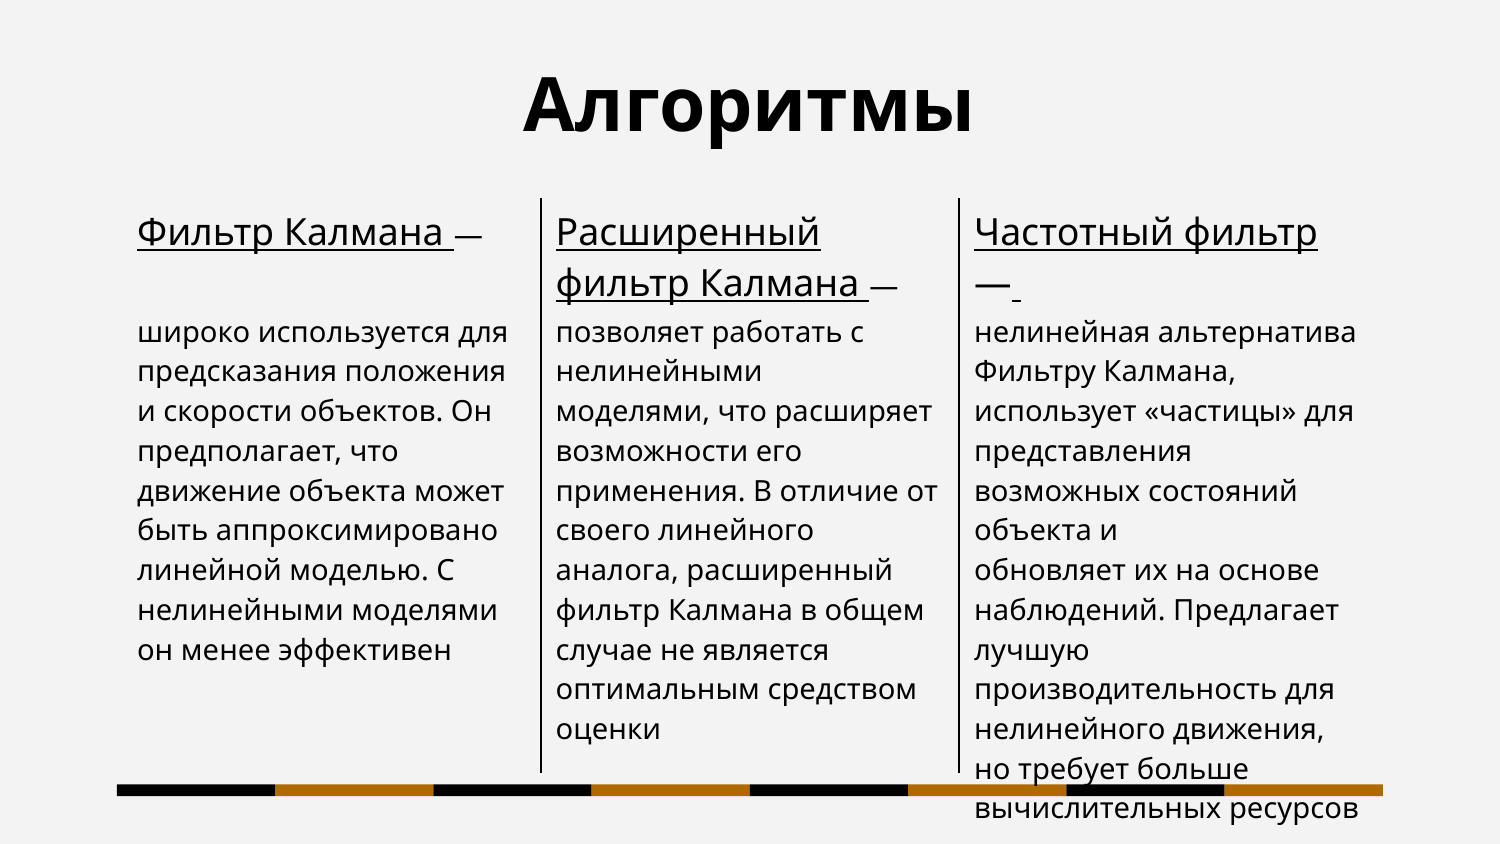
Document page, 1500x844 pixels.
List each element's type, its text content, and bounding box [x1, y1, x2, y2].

table_cell позволяет работать с нелинейными моделями, что расширяет возможности его применения. В отличие от своего линейного аналога, расширенный фильтр Калмана в общем случае не является оптимальным средством оценки [542, 303, 958, 773]
table_header Расширенный фильтр Калмана — [542, 198, 958, 303]
table_cell широко используется для предсказания положения и скорости объектов. Он предполагает, что движение объекта может быть аппроксимировано линейной моделью. С нелинейными моделями он менее эффективен [122, 303, 540, 773]
table_cell нелинейная альтернатива Фильтру Калмана, использует «частицы» для представления возможных состояний объекта и обновляет их на основе наблюдений. Предлагает лучшую производительность для нелинейного движения, но требует больше вычислительных ресурсов [960, 303, 1378, 773]
table_header Фильтр Калмана — [122, 198, 540, 303]
table_header Частотный фильтр — [960, 198, 1378, 303]
text_box Алгоритмы [509, 48, 991, 154]
